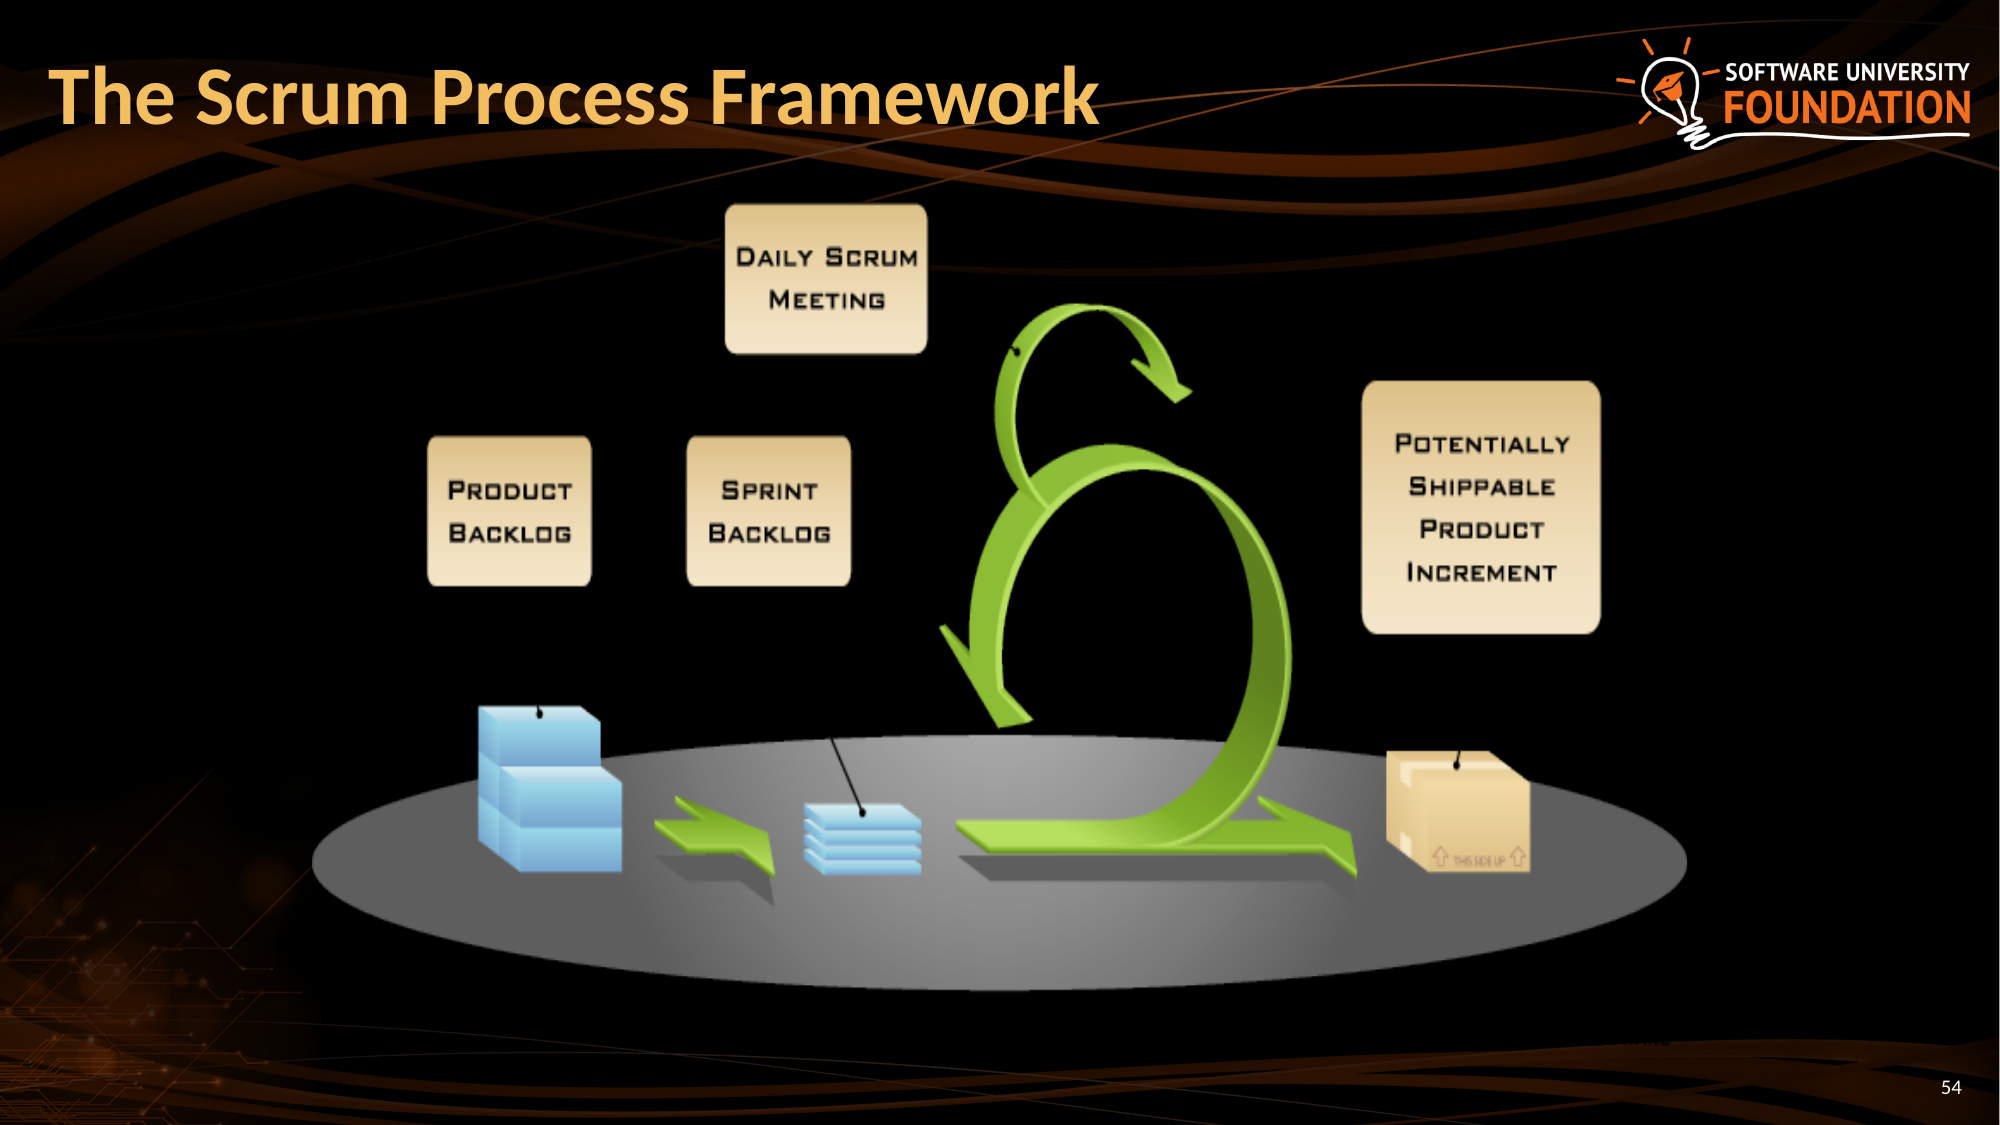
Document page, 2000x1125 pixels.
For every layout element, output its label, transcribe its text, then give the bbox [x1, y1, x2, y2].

title The Scrum Process Framework [30, 6, 1602, 189]
slide_number 54 [1897, 1070, 1968, 1103]
picture [0, 0, 2000, 1125]
